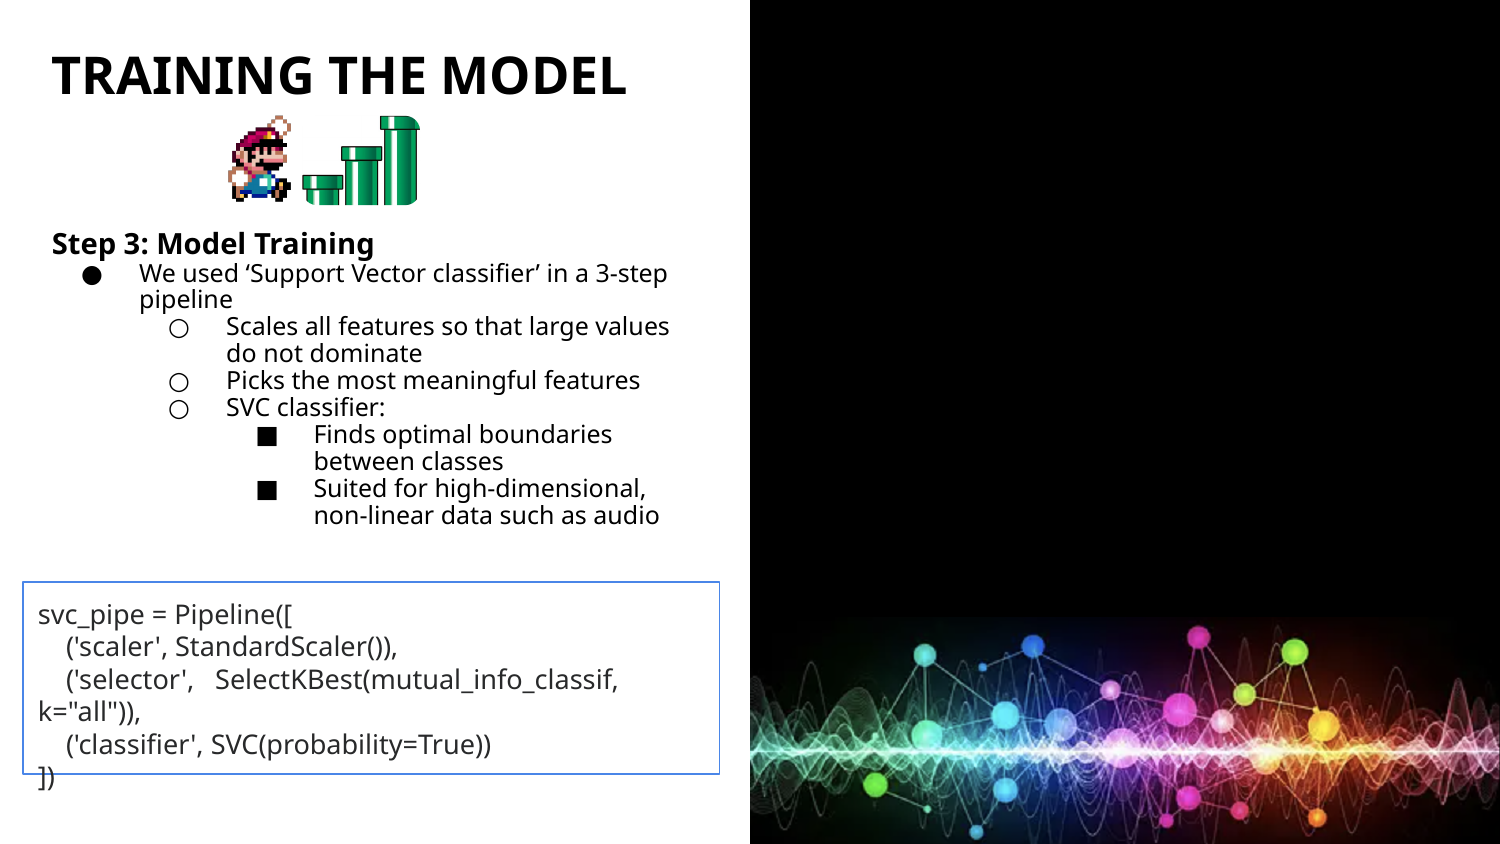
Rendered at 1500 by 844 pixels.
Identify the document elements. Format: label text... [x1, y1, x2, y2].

title TRAINING THE MODEL [37, 30, 713, 120]
picture [749, 617, 1500, 844]
picture [189, 96, 330, 238]
text_box svc_pipe = Pipeline([ ('scaler', StandardScaler()), ('selector', SelectKBest(mutual_info_classif, k="all")), ('classifier', SVC(probability=True)) ]) [23, 582, 720, 774]
list Step 3: Model Training We used ‘Support Vector classifier’ in a 3-step pipeline Scales all features so that large values do not dominate Picks the most meaningful features SVC classifier: Finds optimal boundaries between classes Suited for high-dimensional, non-linear data such as audio [37, 214, 713, 553]
text_box [334, 115, 421, 206]
